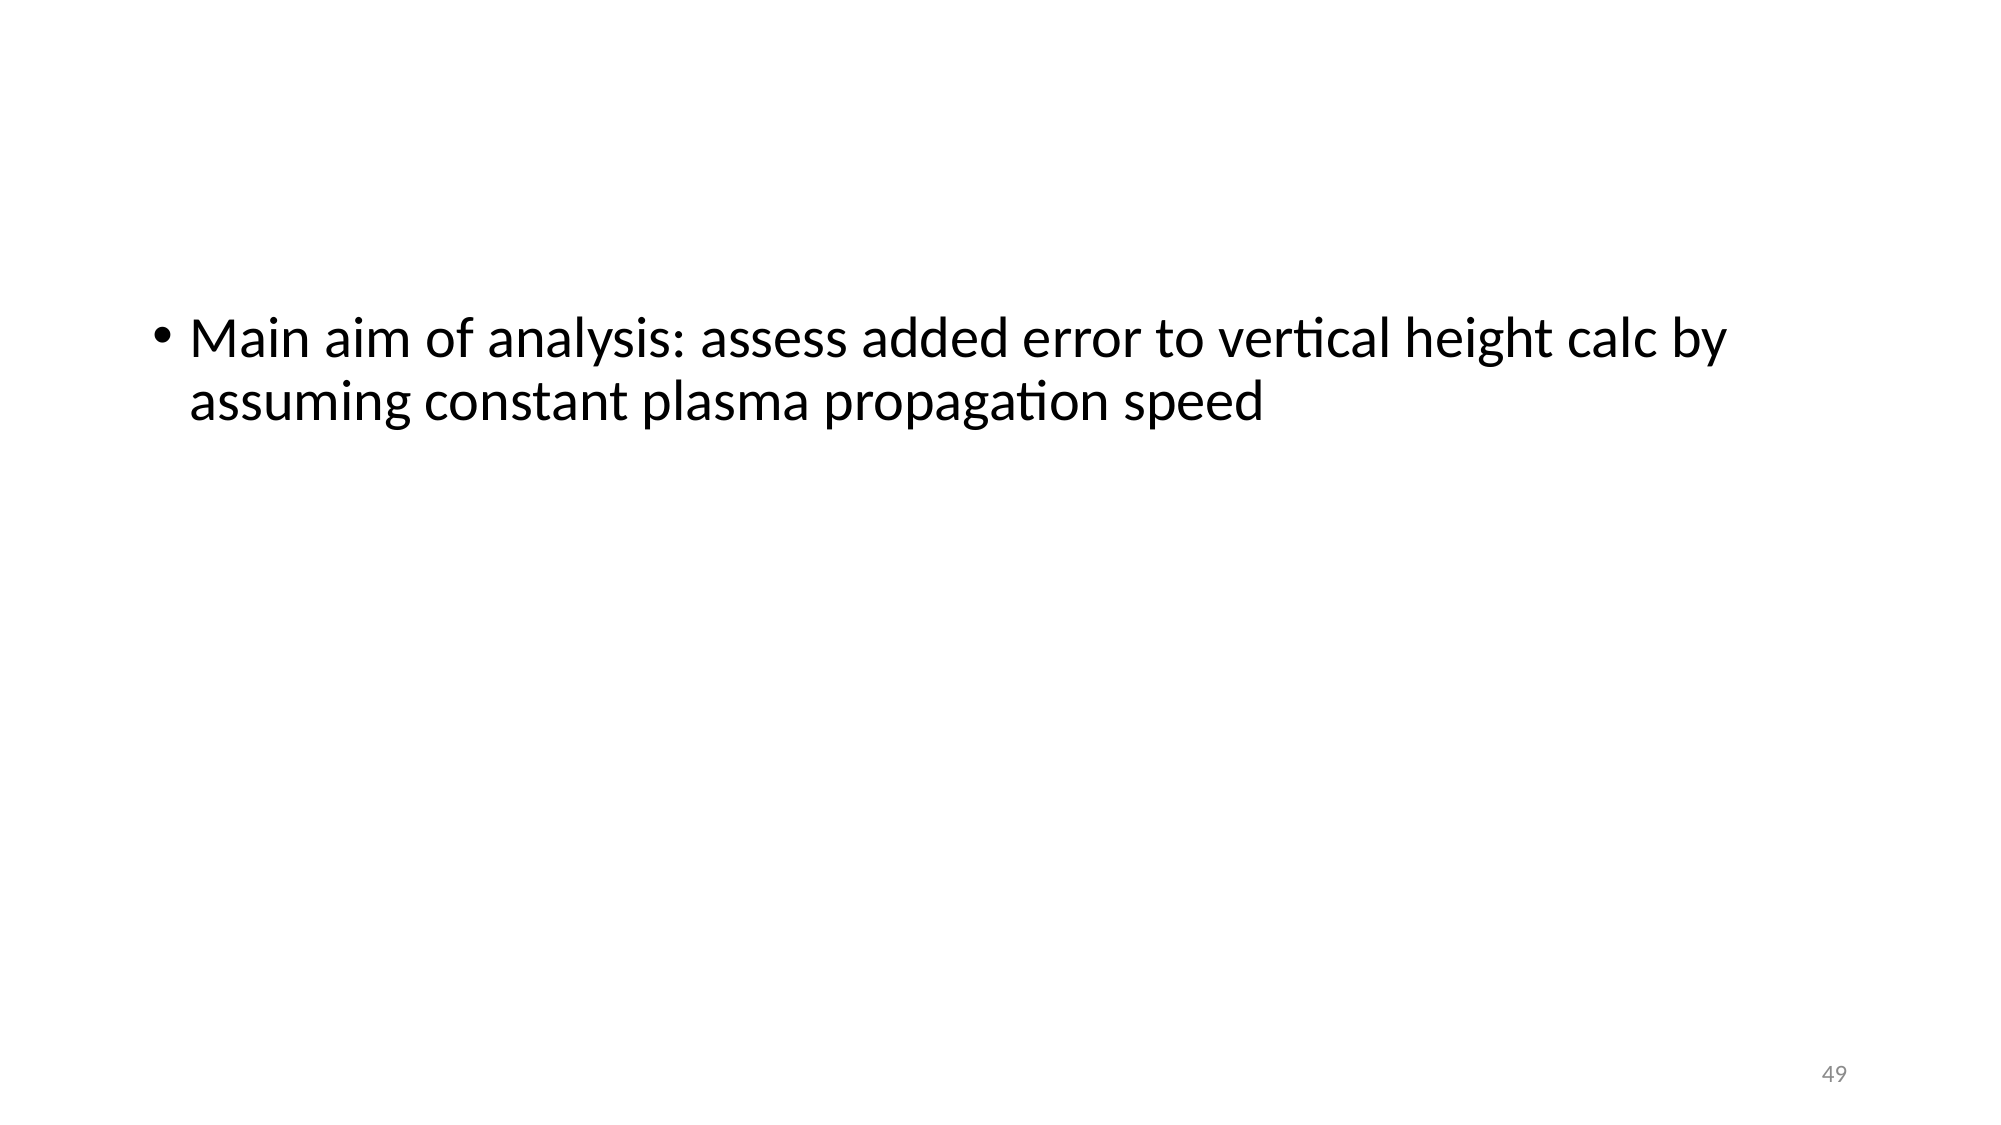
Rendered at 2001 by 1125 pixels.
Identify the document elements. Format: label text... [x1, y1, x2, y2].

list Main aim of analysis: assess added error to vertical height calc by assuming constant plasma propagation speed [137, 299, 1863, 1014]
slide_number 49 [1412, 1042, 1863, 1103]
